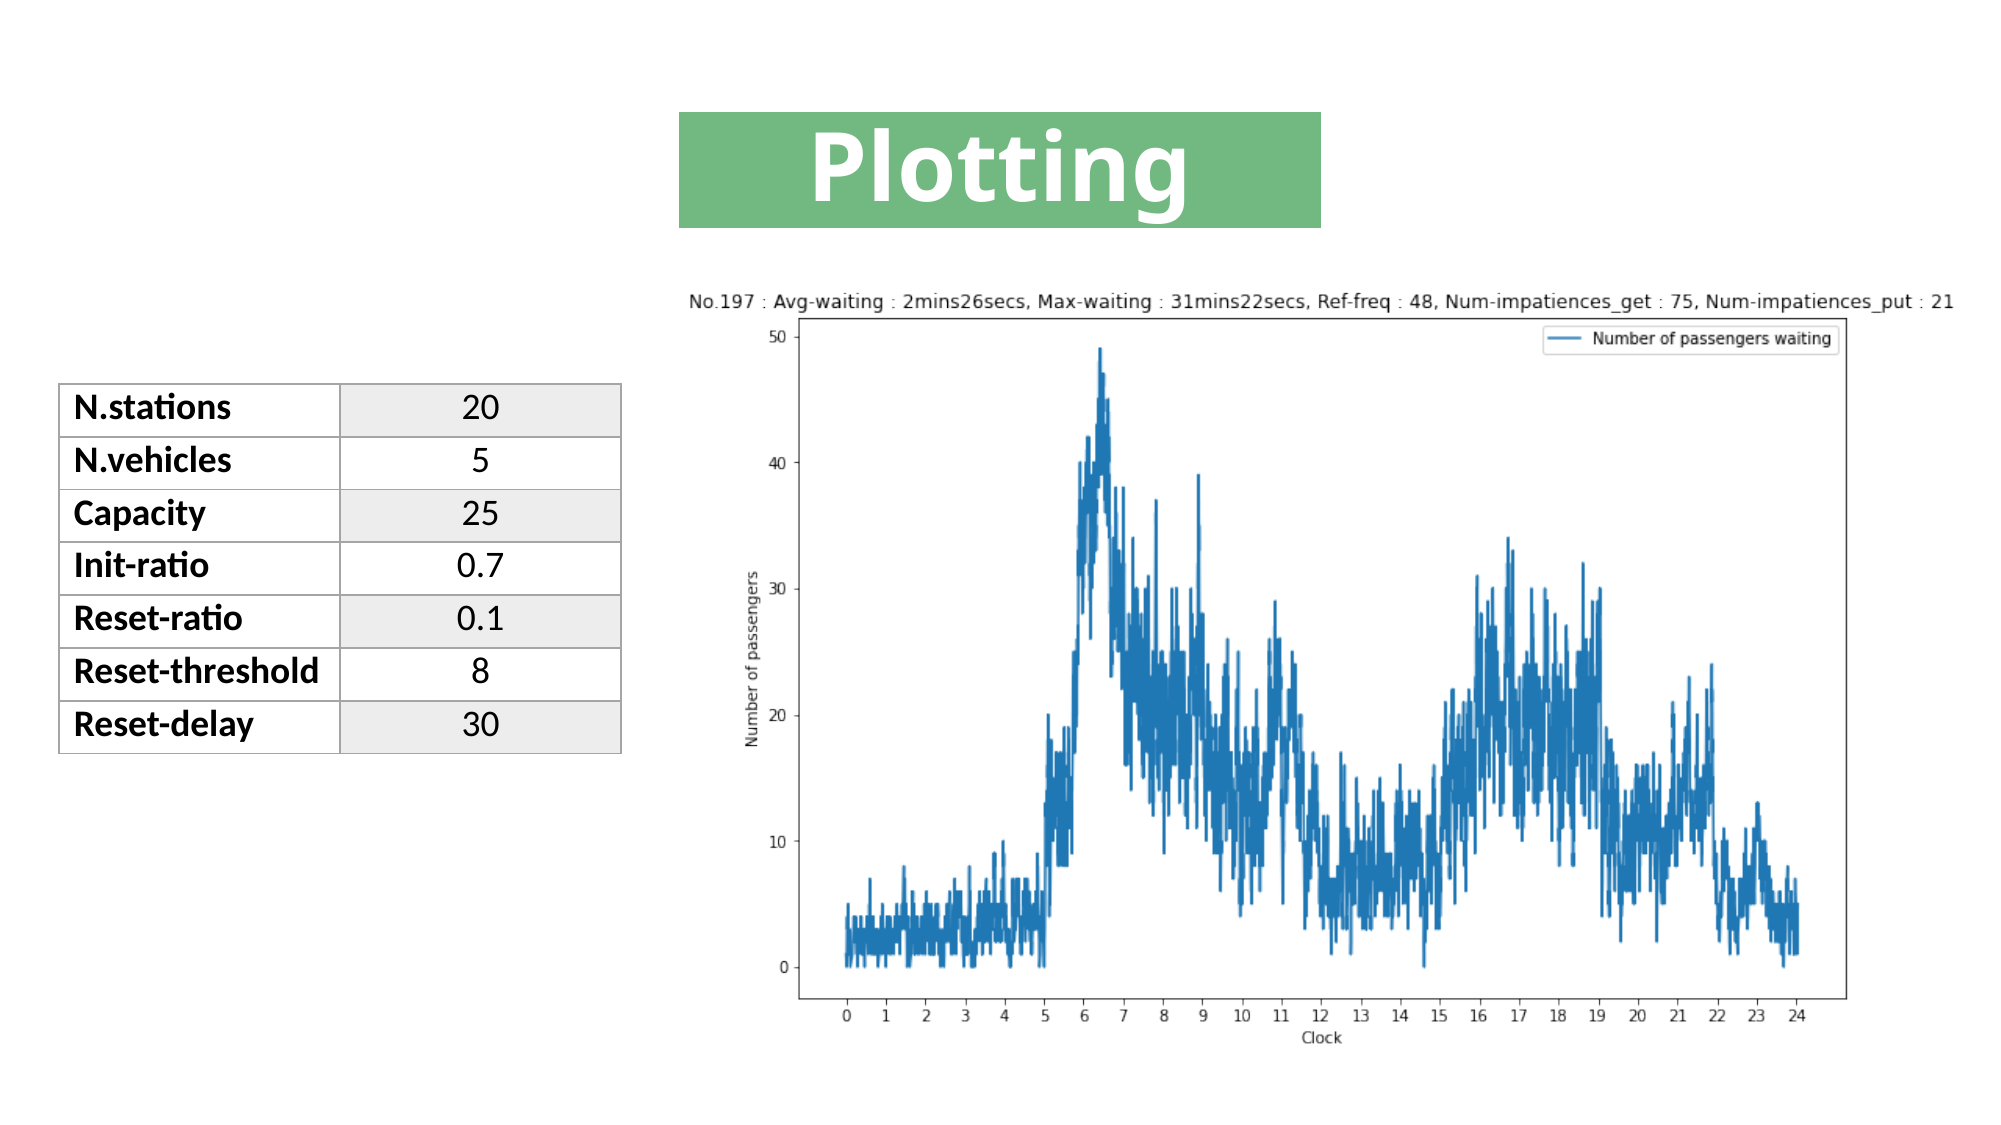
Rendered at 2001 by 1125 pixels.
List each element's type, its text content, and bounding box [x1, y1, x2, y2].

table_header 20 [341, 385, 620, 436]
table_cell Init-ratio [60, 543, 339, 594]
table_cell 25 [341, 490, 620, 541]
text_box Plotting [678, 111, 1322, 229]
table_cell 5 [341, 438, 620, 489]
table_header N.stations [60, 385, 339, 436]
table_cell Reset-threshold [60, 649, 339, 700]
table_cell 0.7 [341, 543, 620, 594]
table_cell Reset-delay [60, 702, 339, 753]
table_cell 8 [341, 649, 620, 700]
table_cell N.vehicles [60, 438, 339, 489]
table_cell 30 [341, 702, 620, 753]
picture [678, 282, 1965, 1058]
table_cell 0.1 [341, 596, 620, 647]
table_cell Capacity [60, 490, 339, 541]
table_cell Reset-ratio [60, 596, 339, 647]
